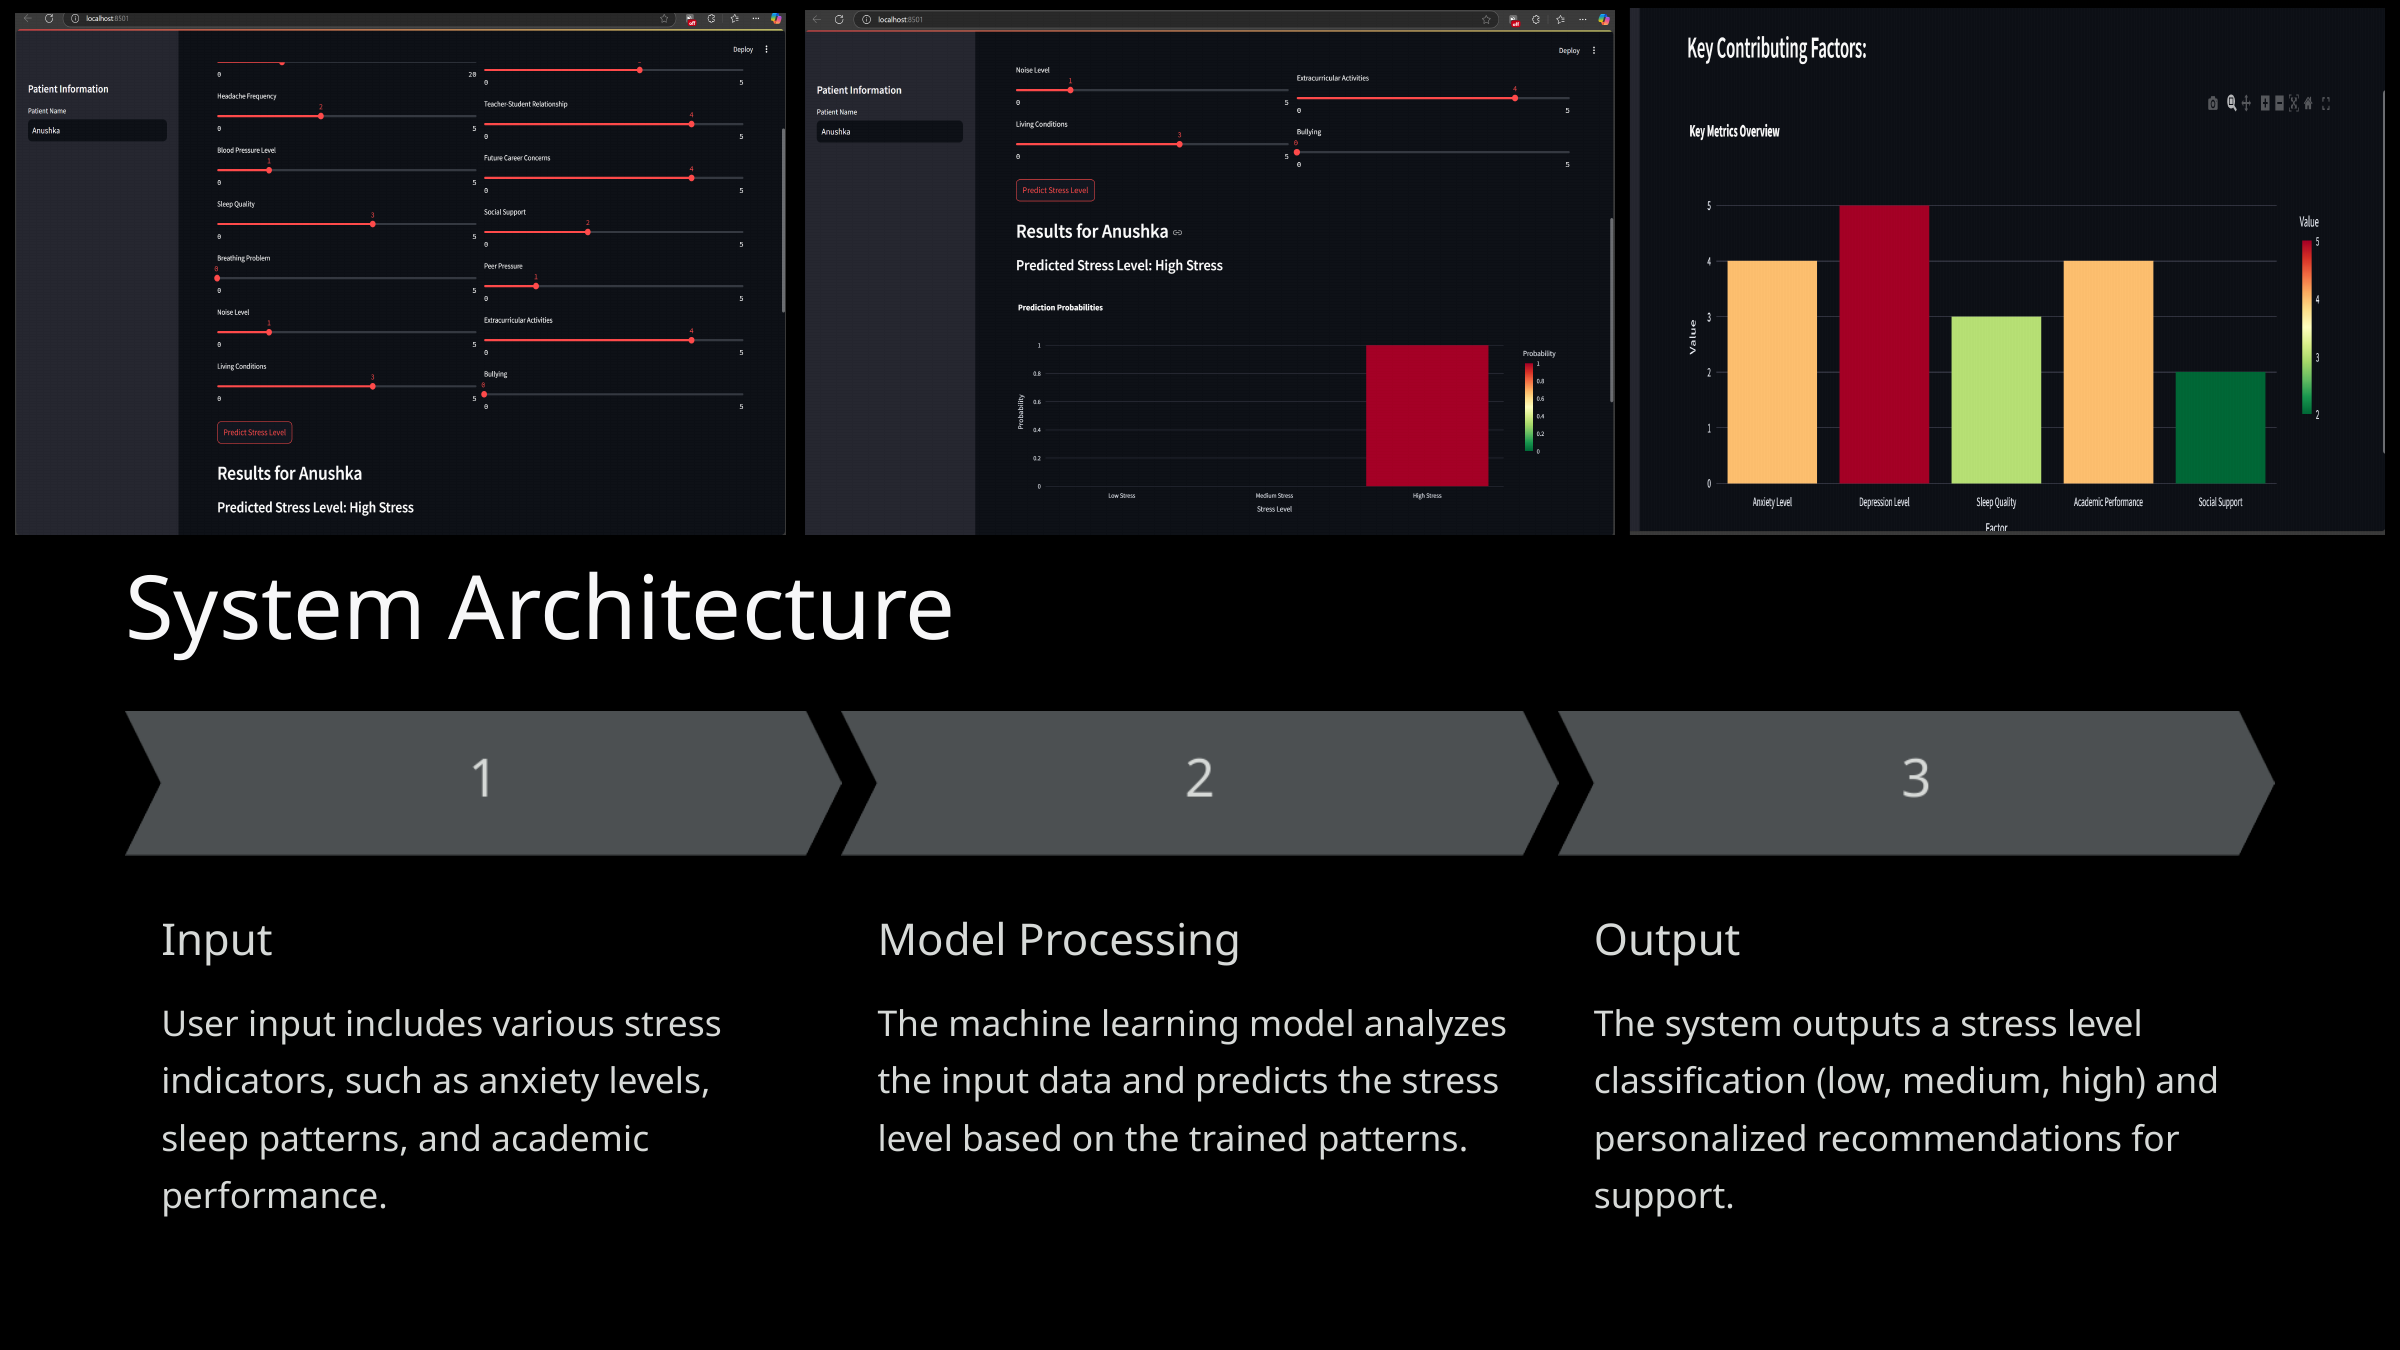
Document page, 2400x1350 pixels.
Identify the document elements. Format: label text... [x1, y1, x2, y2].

picture [1629, 8, 2385, 535]
text_box The machine learning model analyzes the input data and predicts the stress level based on the trained patterns. [877, 986, 1523, 1159]
text_box Model Processing [877, 908, 1326, 965]
text_box Output [1594, 908, 2042, 965]
picture [14, 13, 786, 535]
picture [125, 711, 2275, 856]
text_box Input [161, 908, 609, 965]
text_box The system outputs a stress level classification (low, medium, high) and personalized recommendations for support. [1594, 986, 2239, 1216]
text_box System Architecture [125, 546, 1021, 659]
picture [805, 10, 1615, 536]
text_box User input includes various stress indicators, such as anxiety levels, sleep patterns, and academic performance. [161, 986, 806, 1216]
